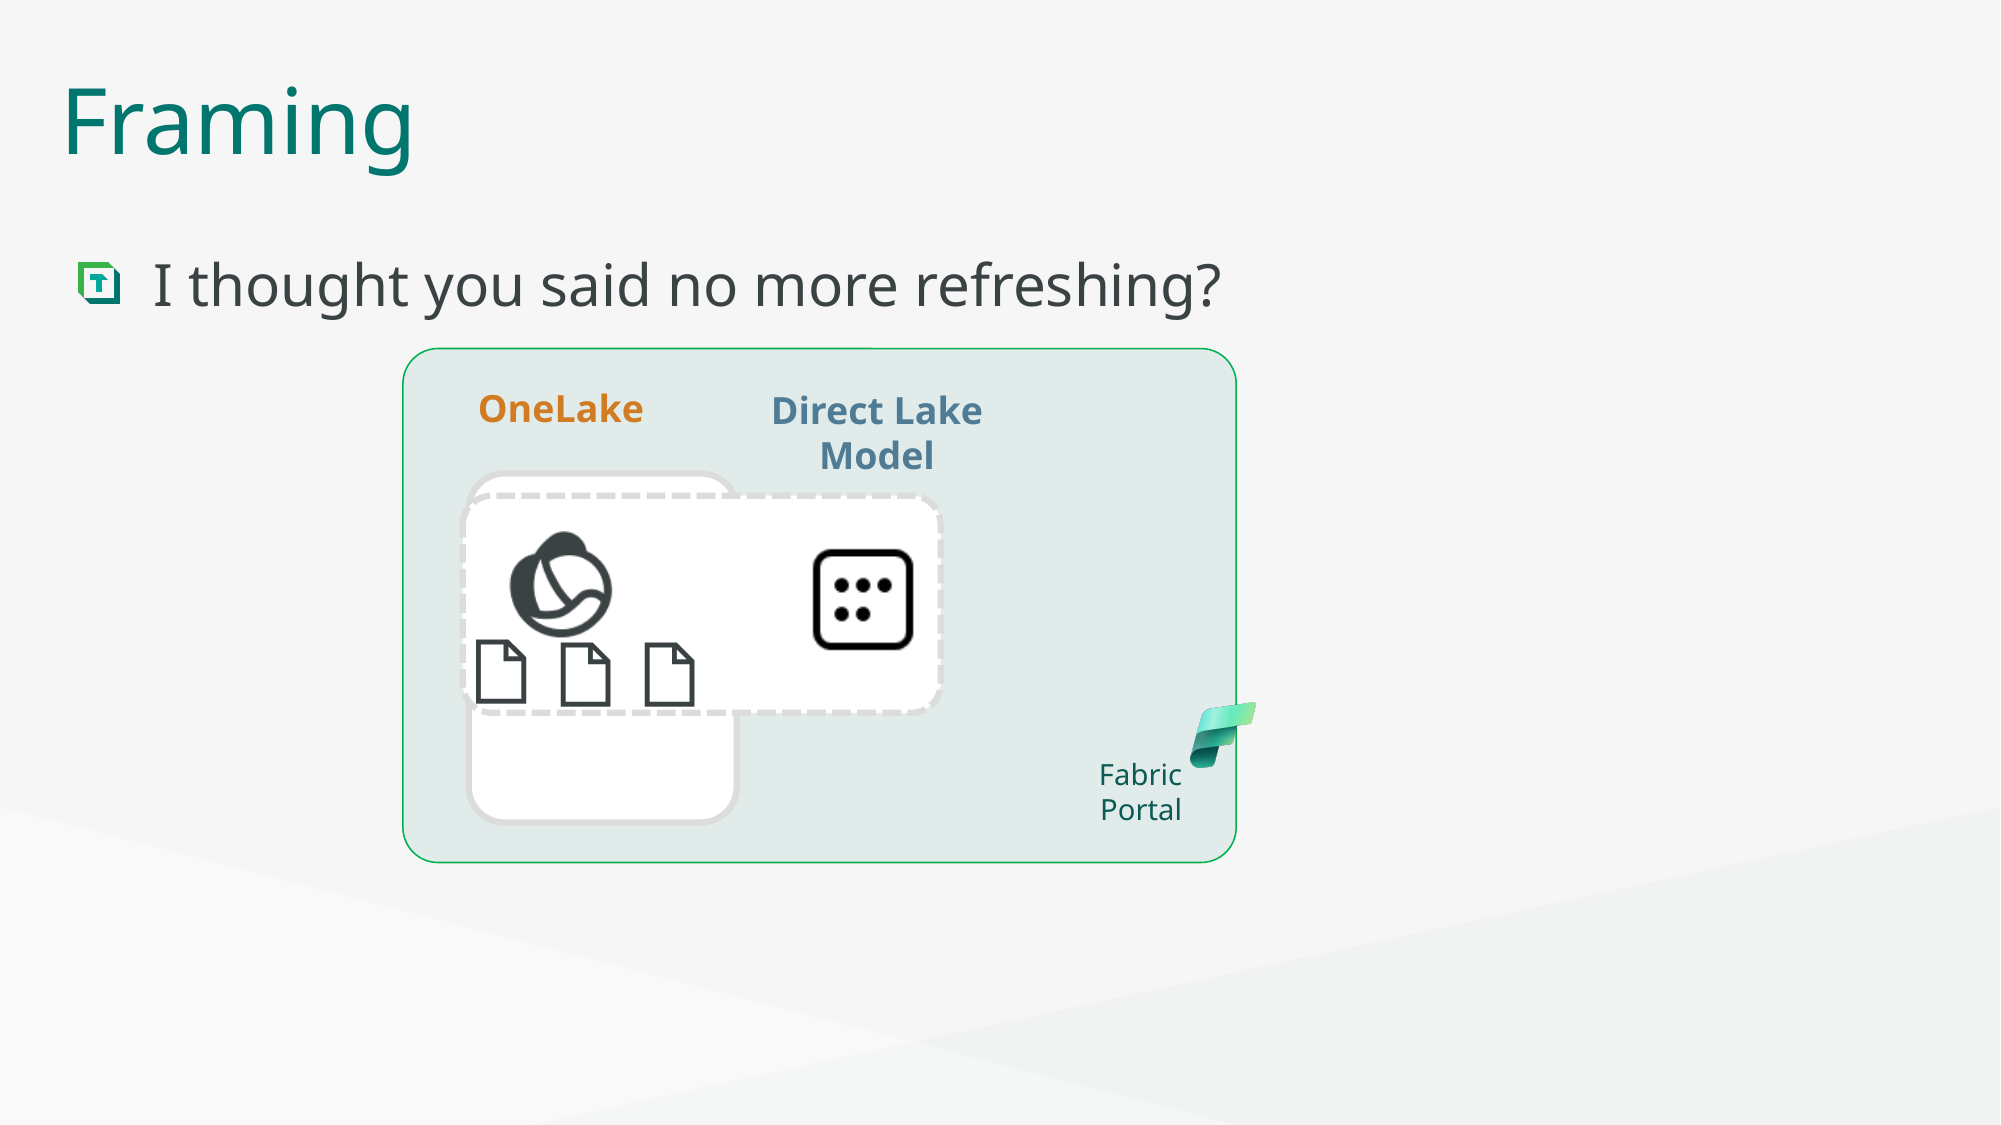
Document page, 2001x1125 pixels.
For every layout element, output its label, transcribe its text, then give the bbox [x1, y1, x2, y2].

picture [1190, 702, 1256, 768]
picture [462, 521, 624, 713]
picture [792, 528, 935, 672]
title Framing [0, 0, 2000, 171]
picture [631, 636, 708, 713]
picture [78, 262, 120, 304]
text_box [402, 348, 1237, 863]
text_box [462, 379, 1033, 713]
list I thought you said no more refreshing? [63, 205, 1948, 920]
